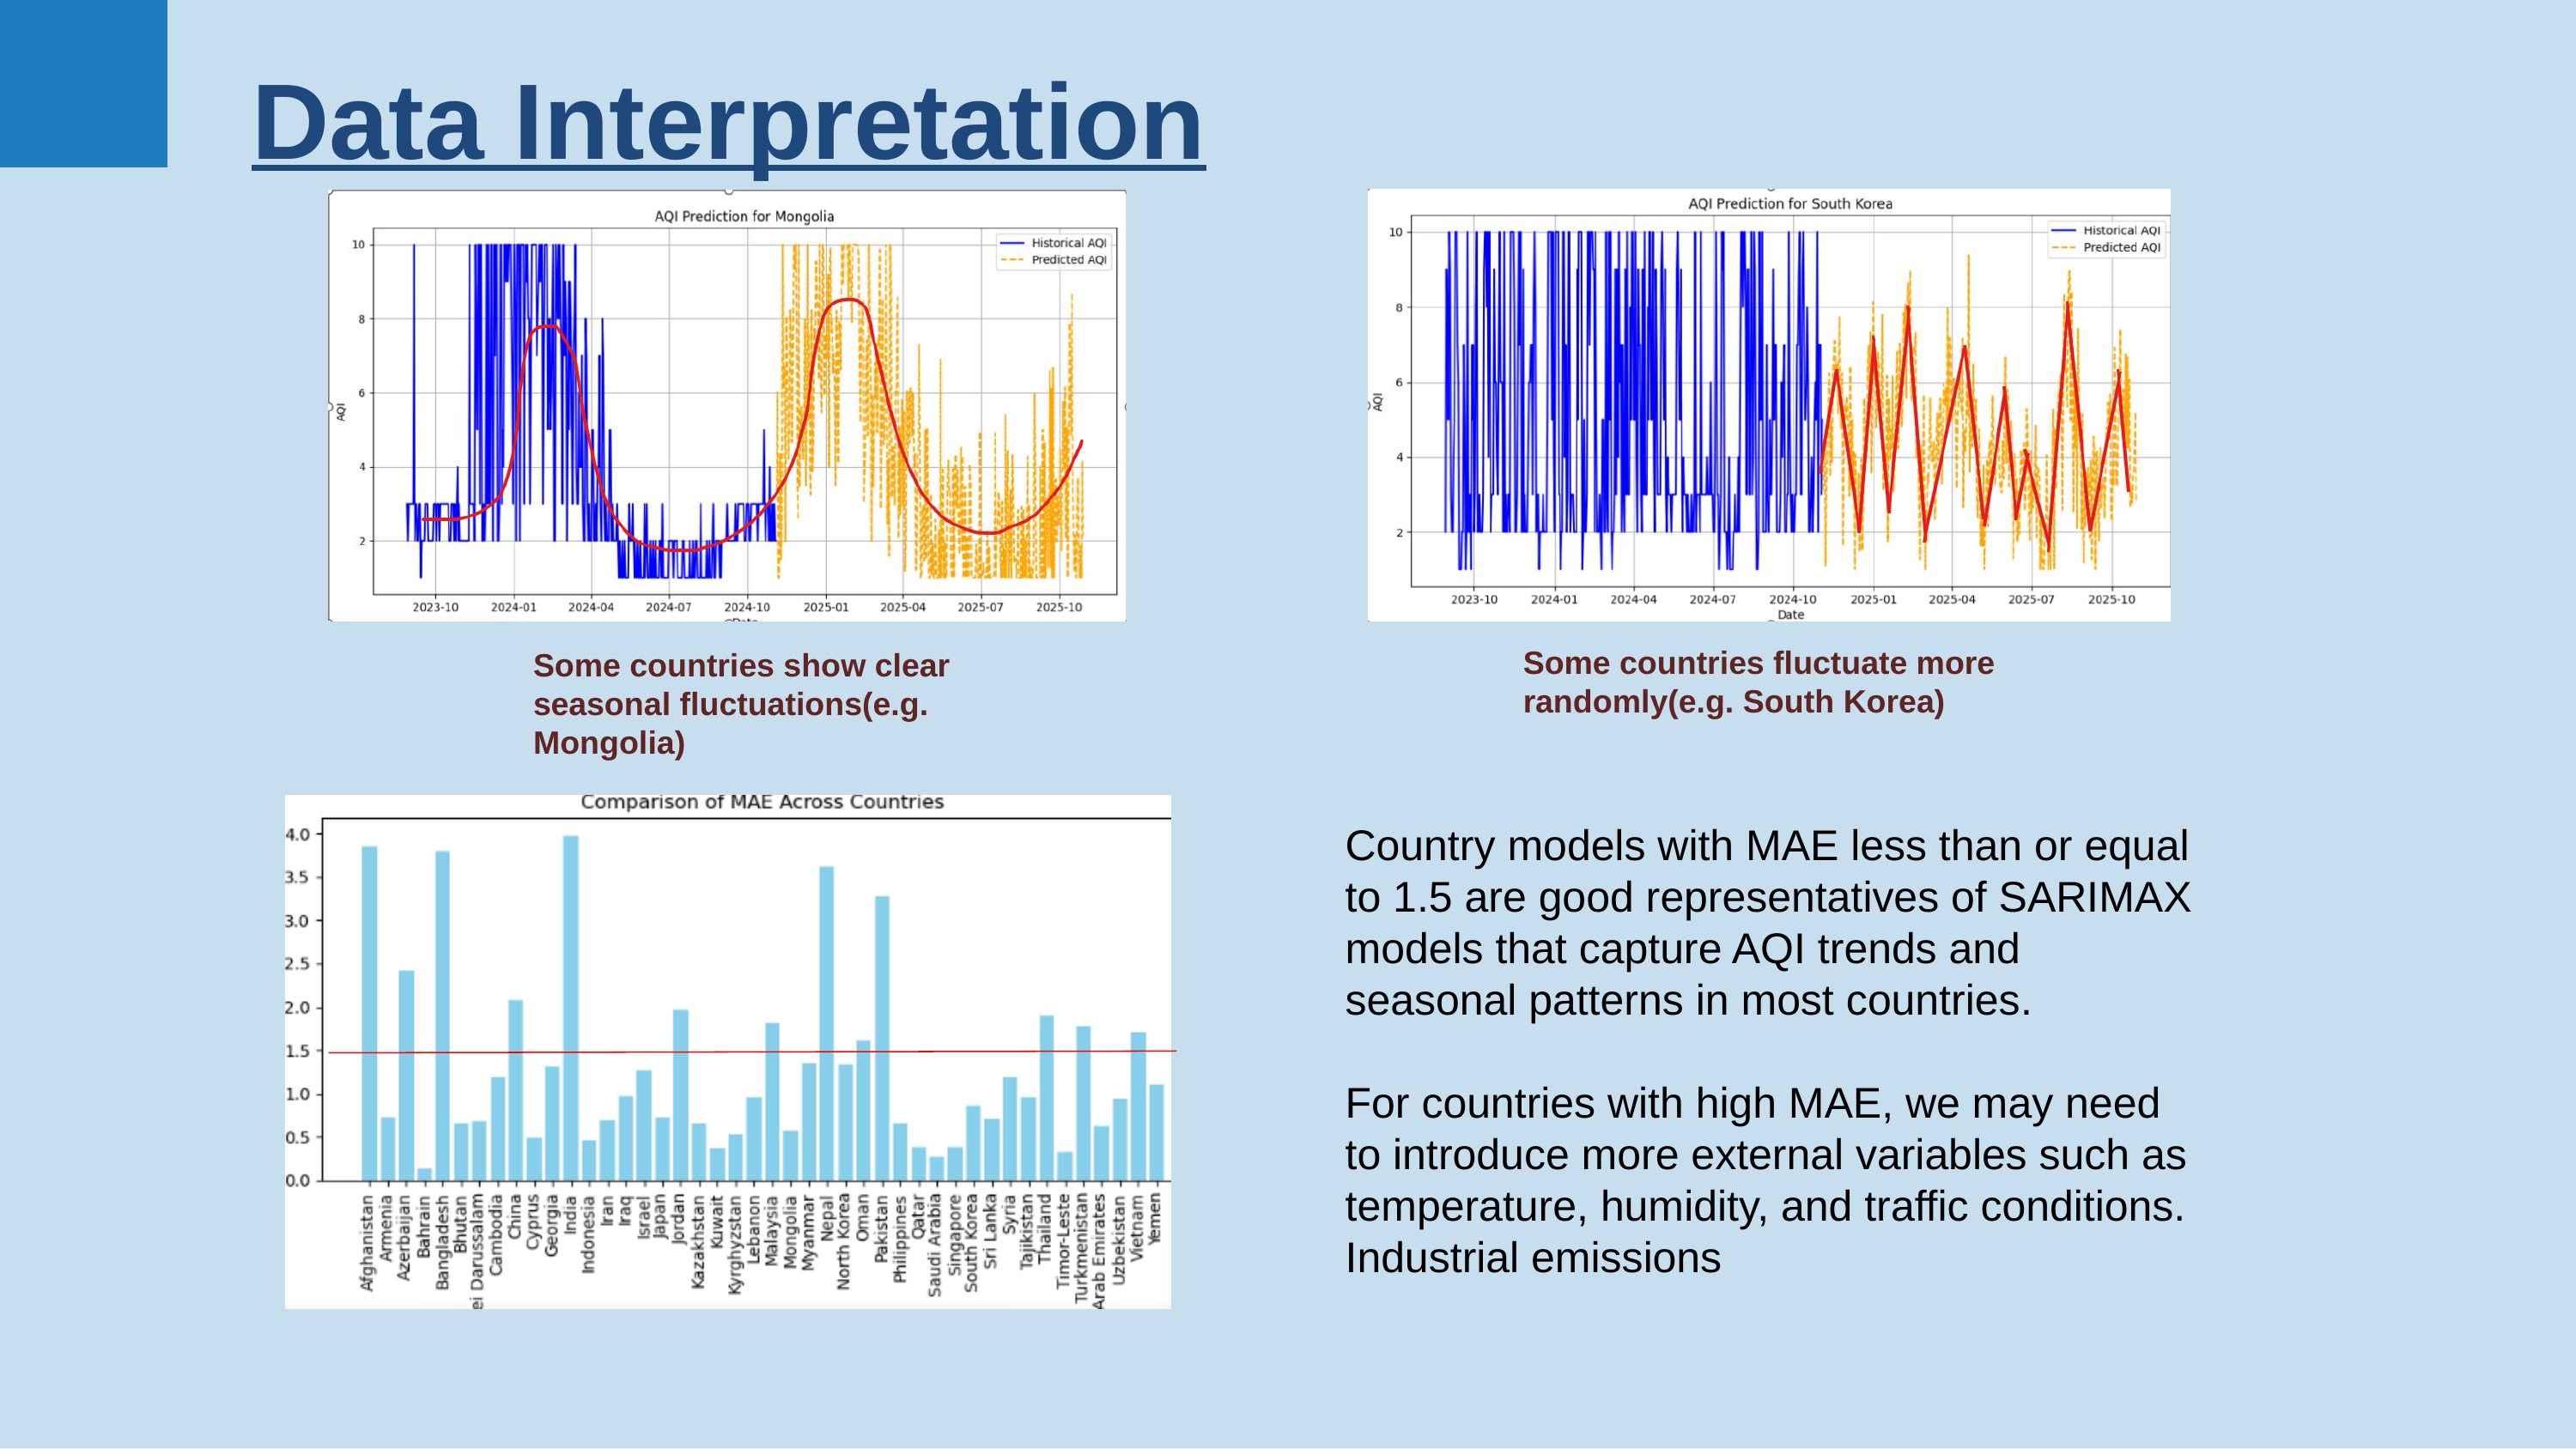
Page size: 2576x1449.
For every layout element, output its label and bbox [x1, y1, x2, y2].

picture [328, 189, 1127, 621]
text_box [0, 0, 2576, 1449]
picture [1368, 189, 2171, 621]
text_box [0, 0, 168, 168]
picture [285, 795, 1172, 1309]
